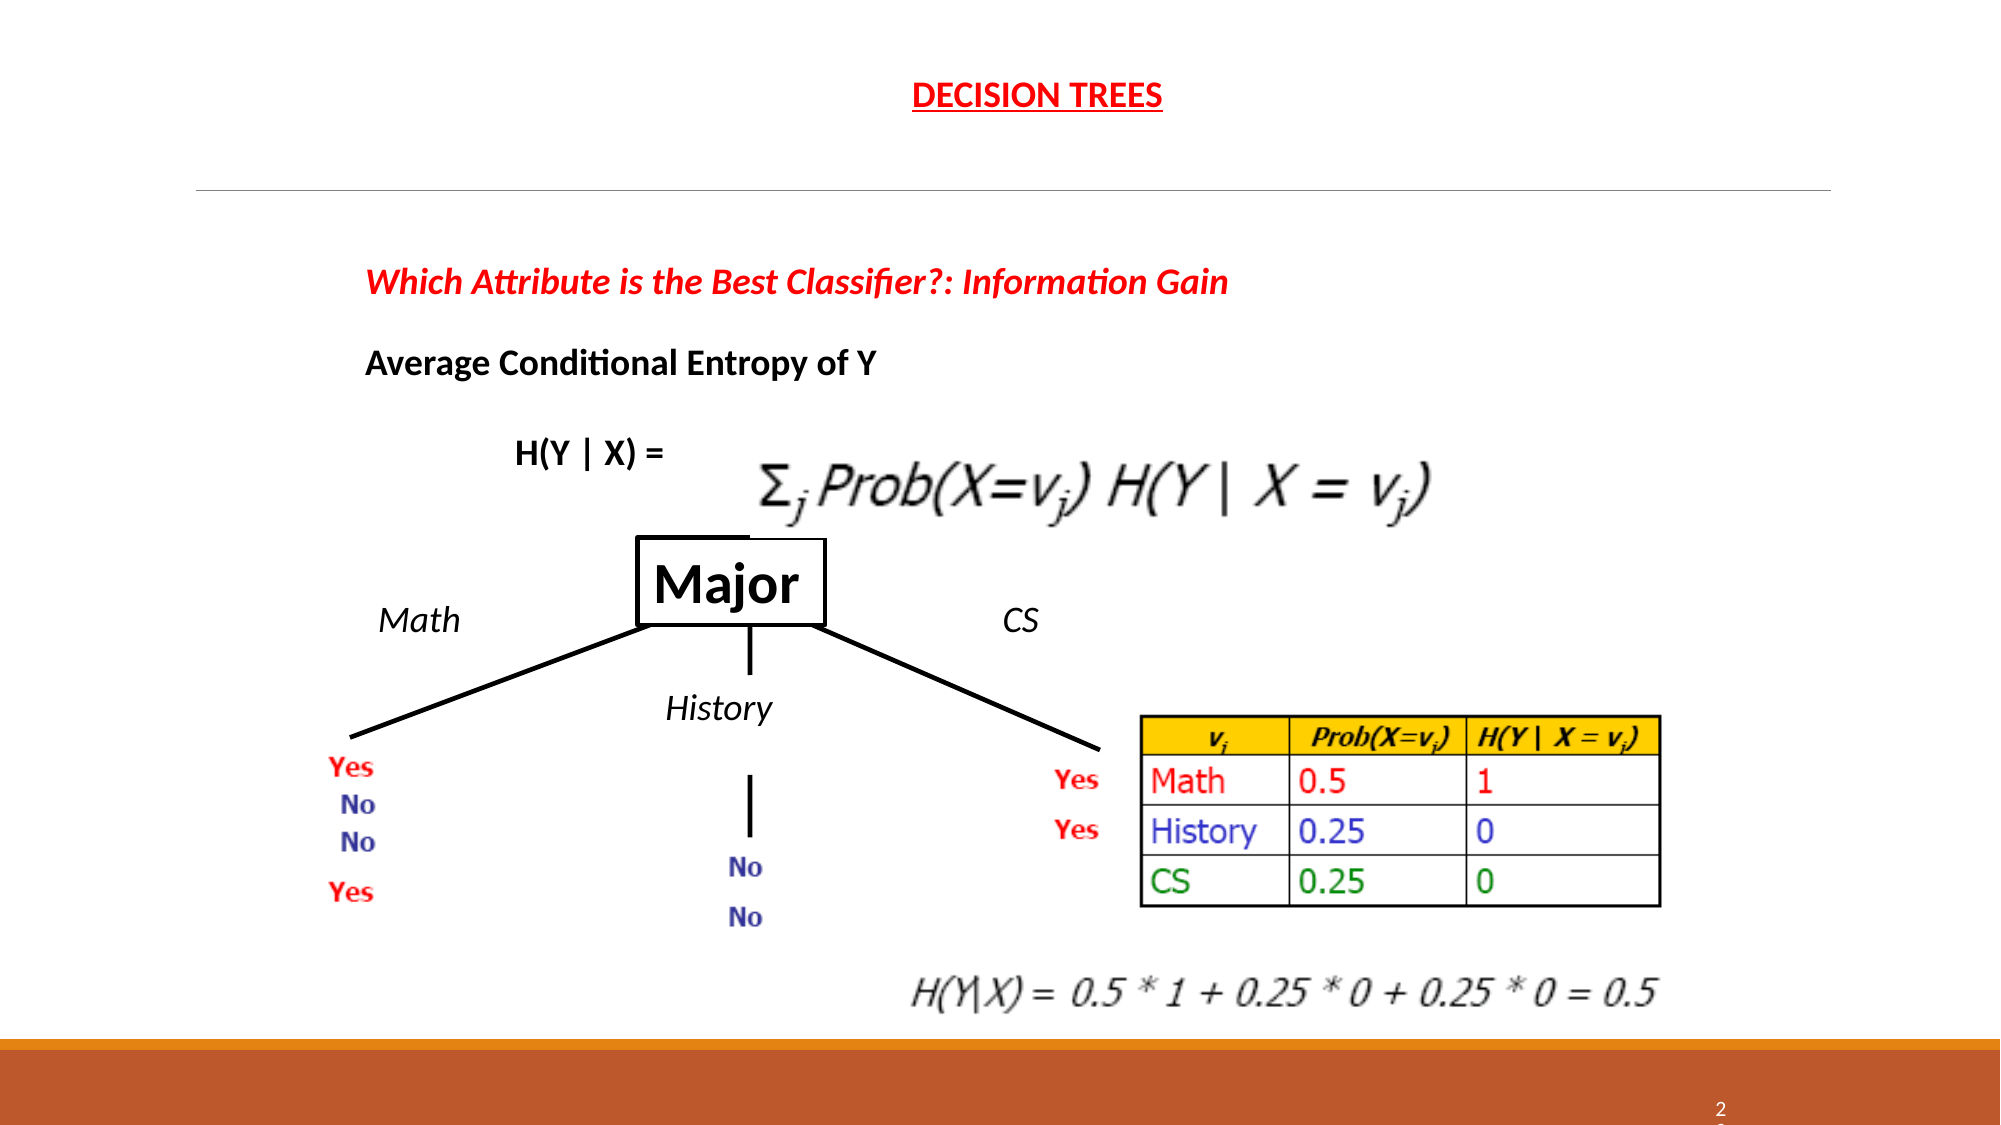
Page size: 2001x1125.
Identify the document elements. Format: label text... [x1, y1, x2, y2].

text_box Which Attribute is the Best Classifier?: Information Gain [357, 249, 1684, 310]
slide_number 22 [1700, 1084, 1750, 1125]
text_box DECISION TREES [382, 62, 1693, 123]
picture [899, 961, 1676, 1027]
text_box Average Conditional Entropy of Y H(Y | X) = [357, 330, 1680, 481]
picture [749, 443, 1451, 538]
picture [1136, 711, 1668, 915]
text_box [324, 536, 1109, 935]
